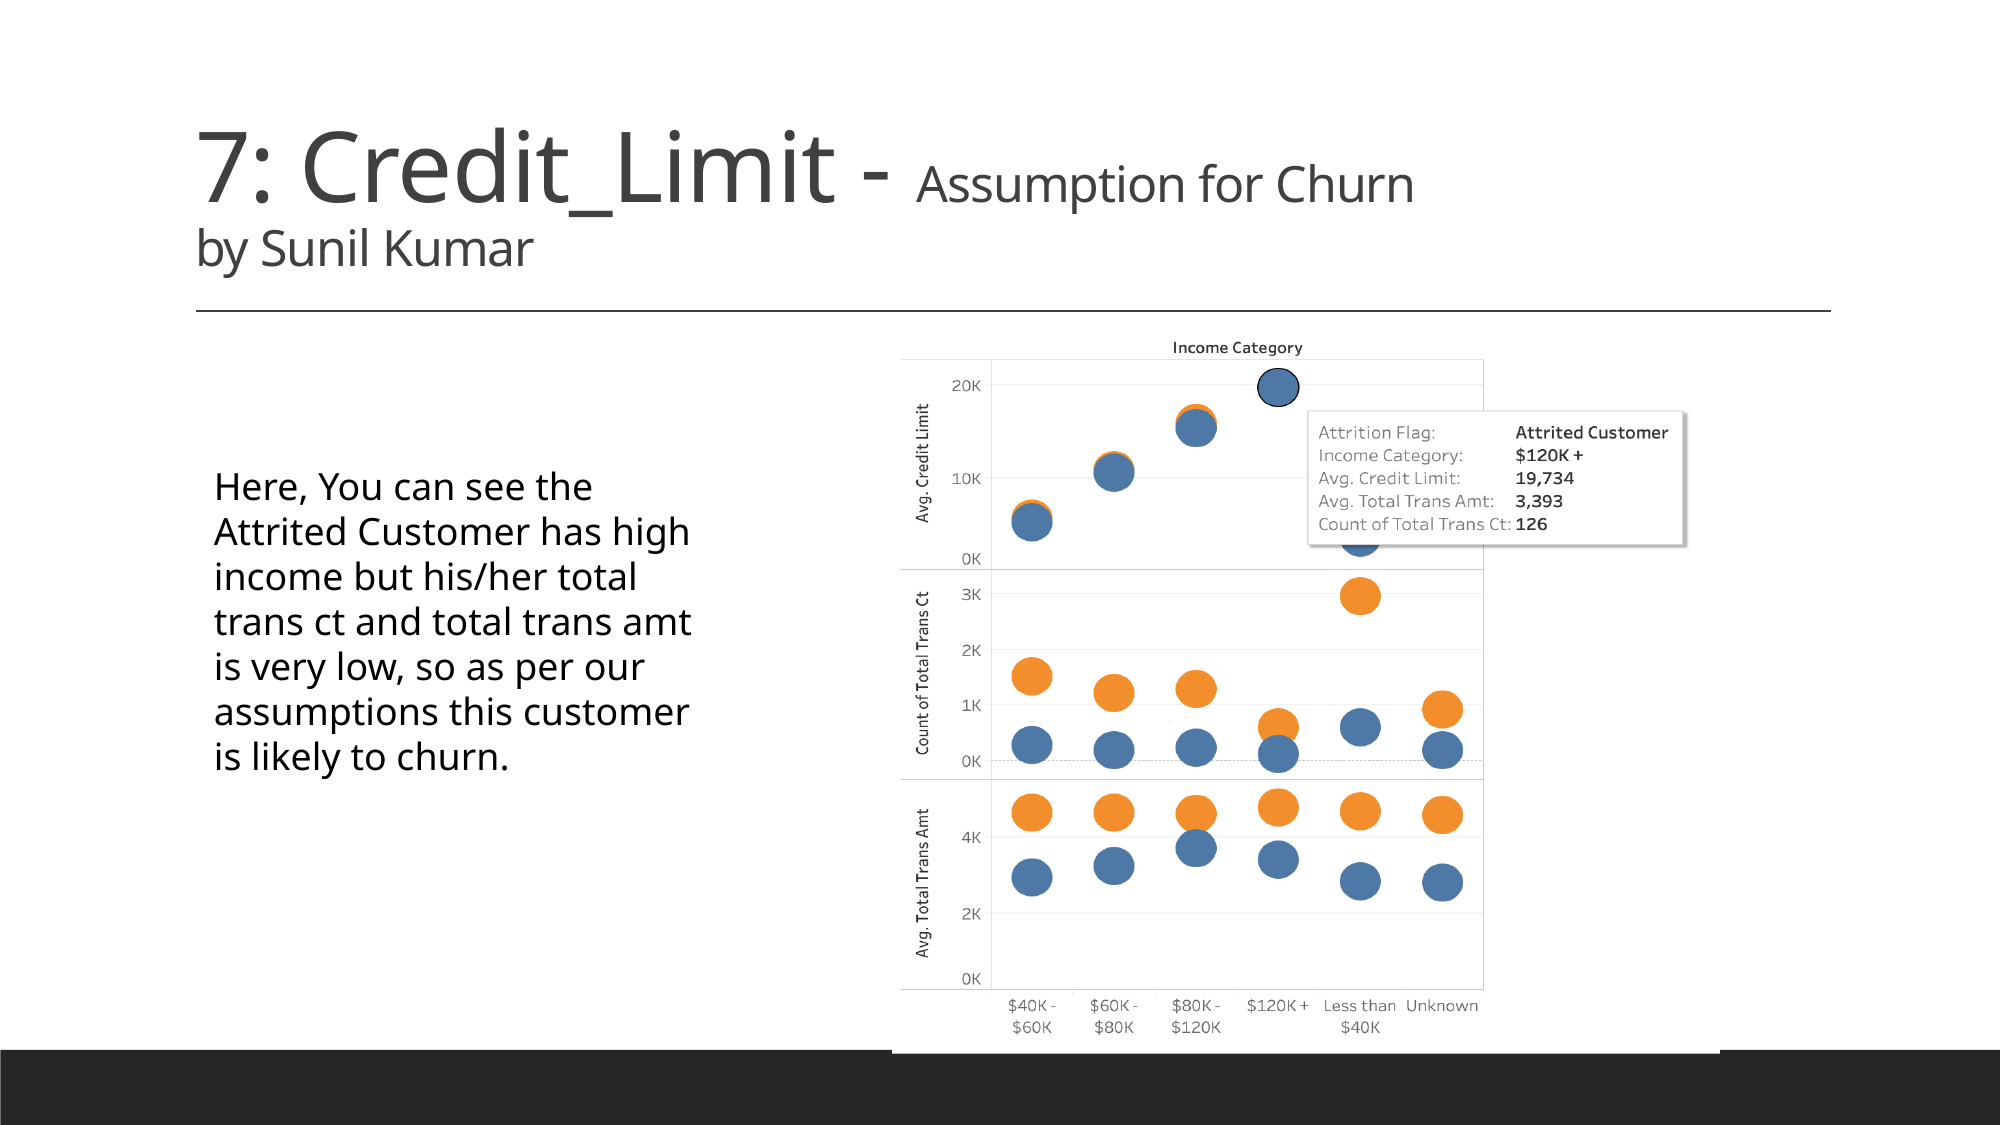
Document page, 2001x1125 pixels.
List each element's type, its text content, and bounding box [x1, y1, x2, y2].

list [892, 321, 1720, 1054]
title 7: Credit_Limit - Assumption for Churn by Sunil Kumar [180, 47, 1830, 285]
text_box Here, You can see the Attrited Customer has high income but his/her total trans ct and total trans amt is very low, so as per our assumptions this customer is likely to churn. [198, 455, 723, 786]
